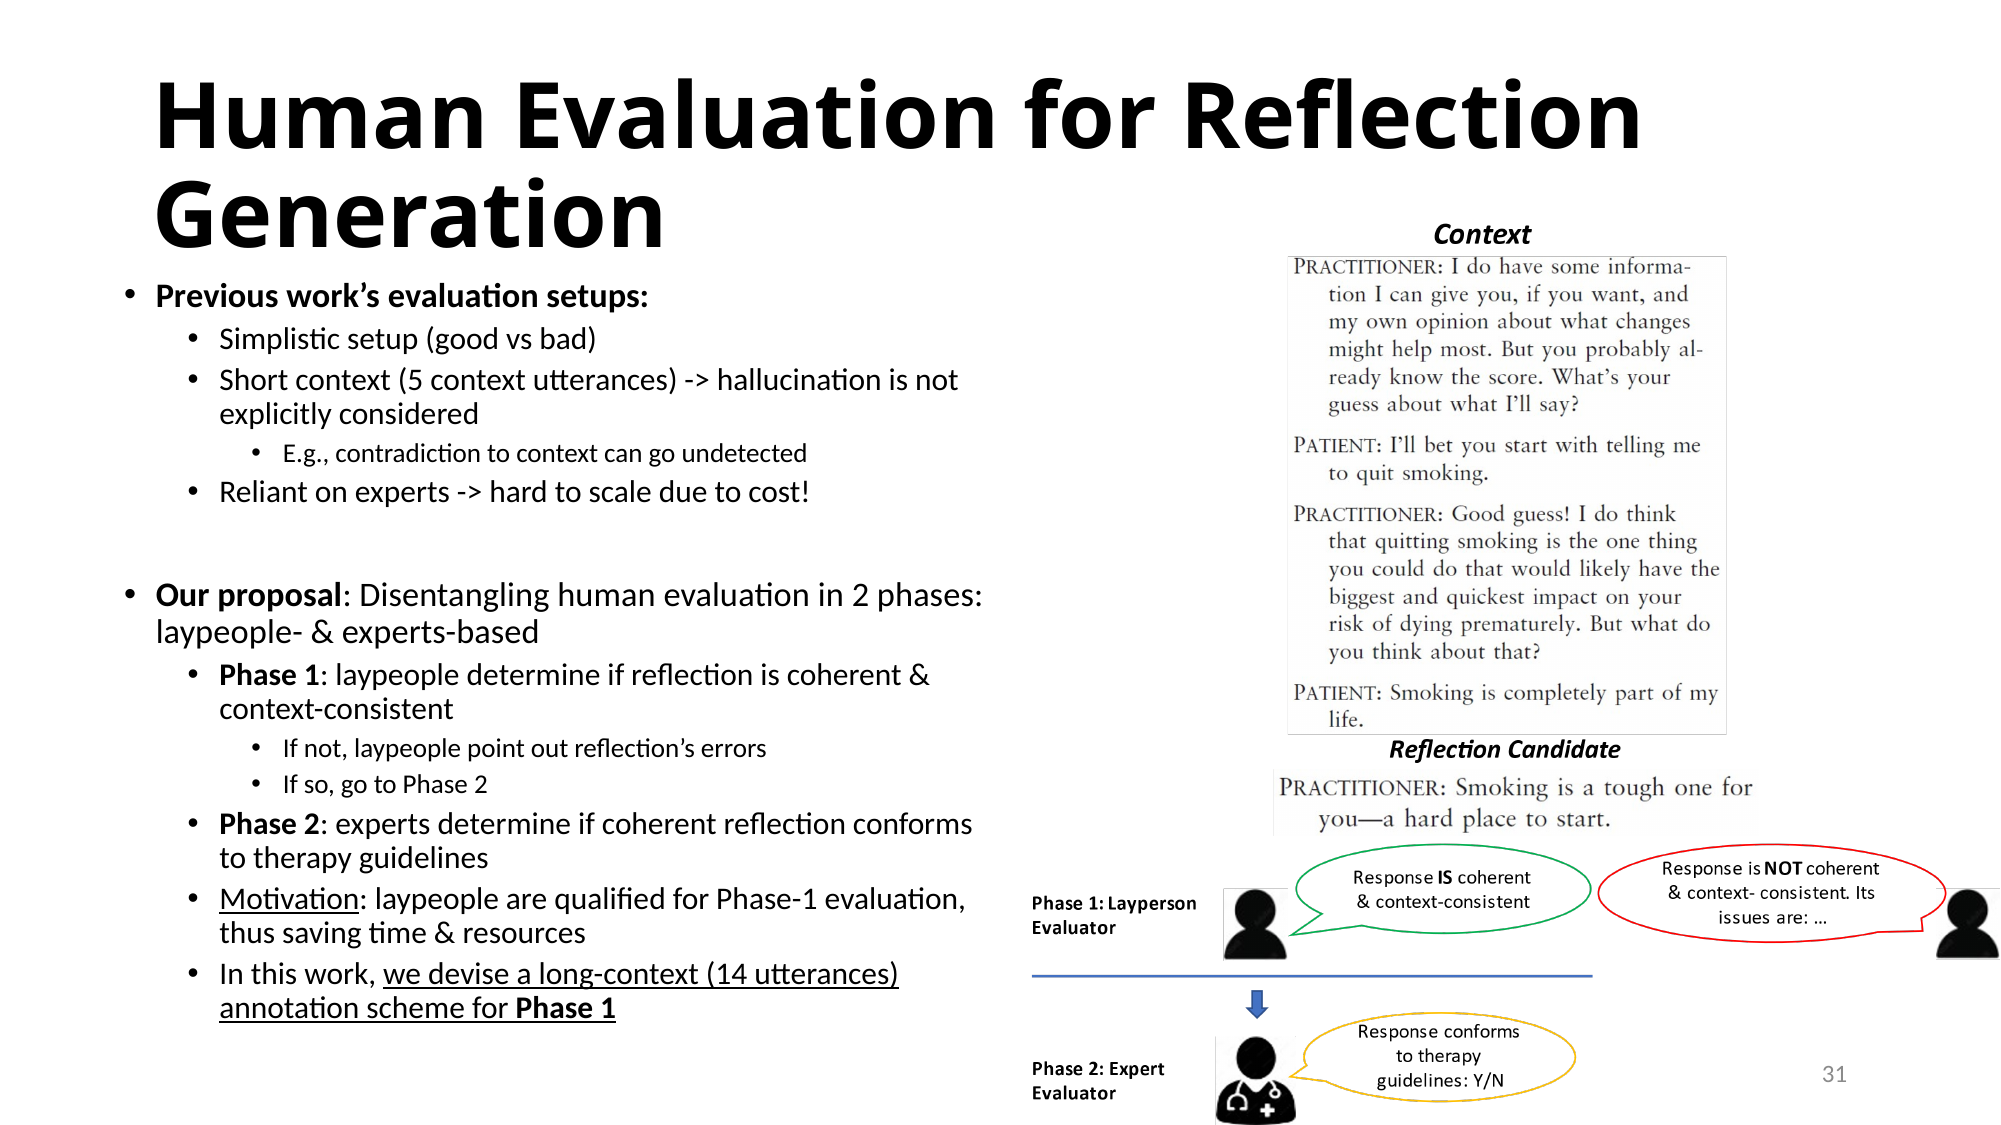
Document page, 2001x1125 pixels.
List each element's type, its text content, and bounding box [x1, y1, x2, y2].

title Human Evaluation for Reflection Generation [137, 59, 1969, 278]
picture [1019, 205, 2000, 1125]
